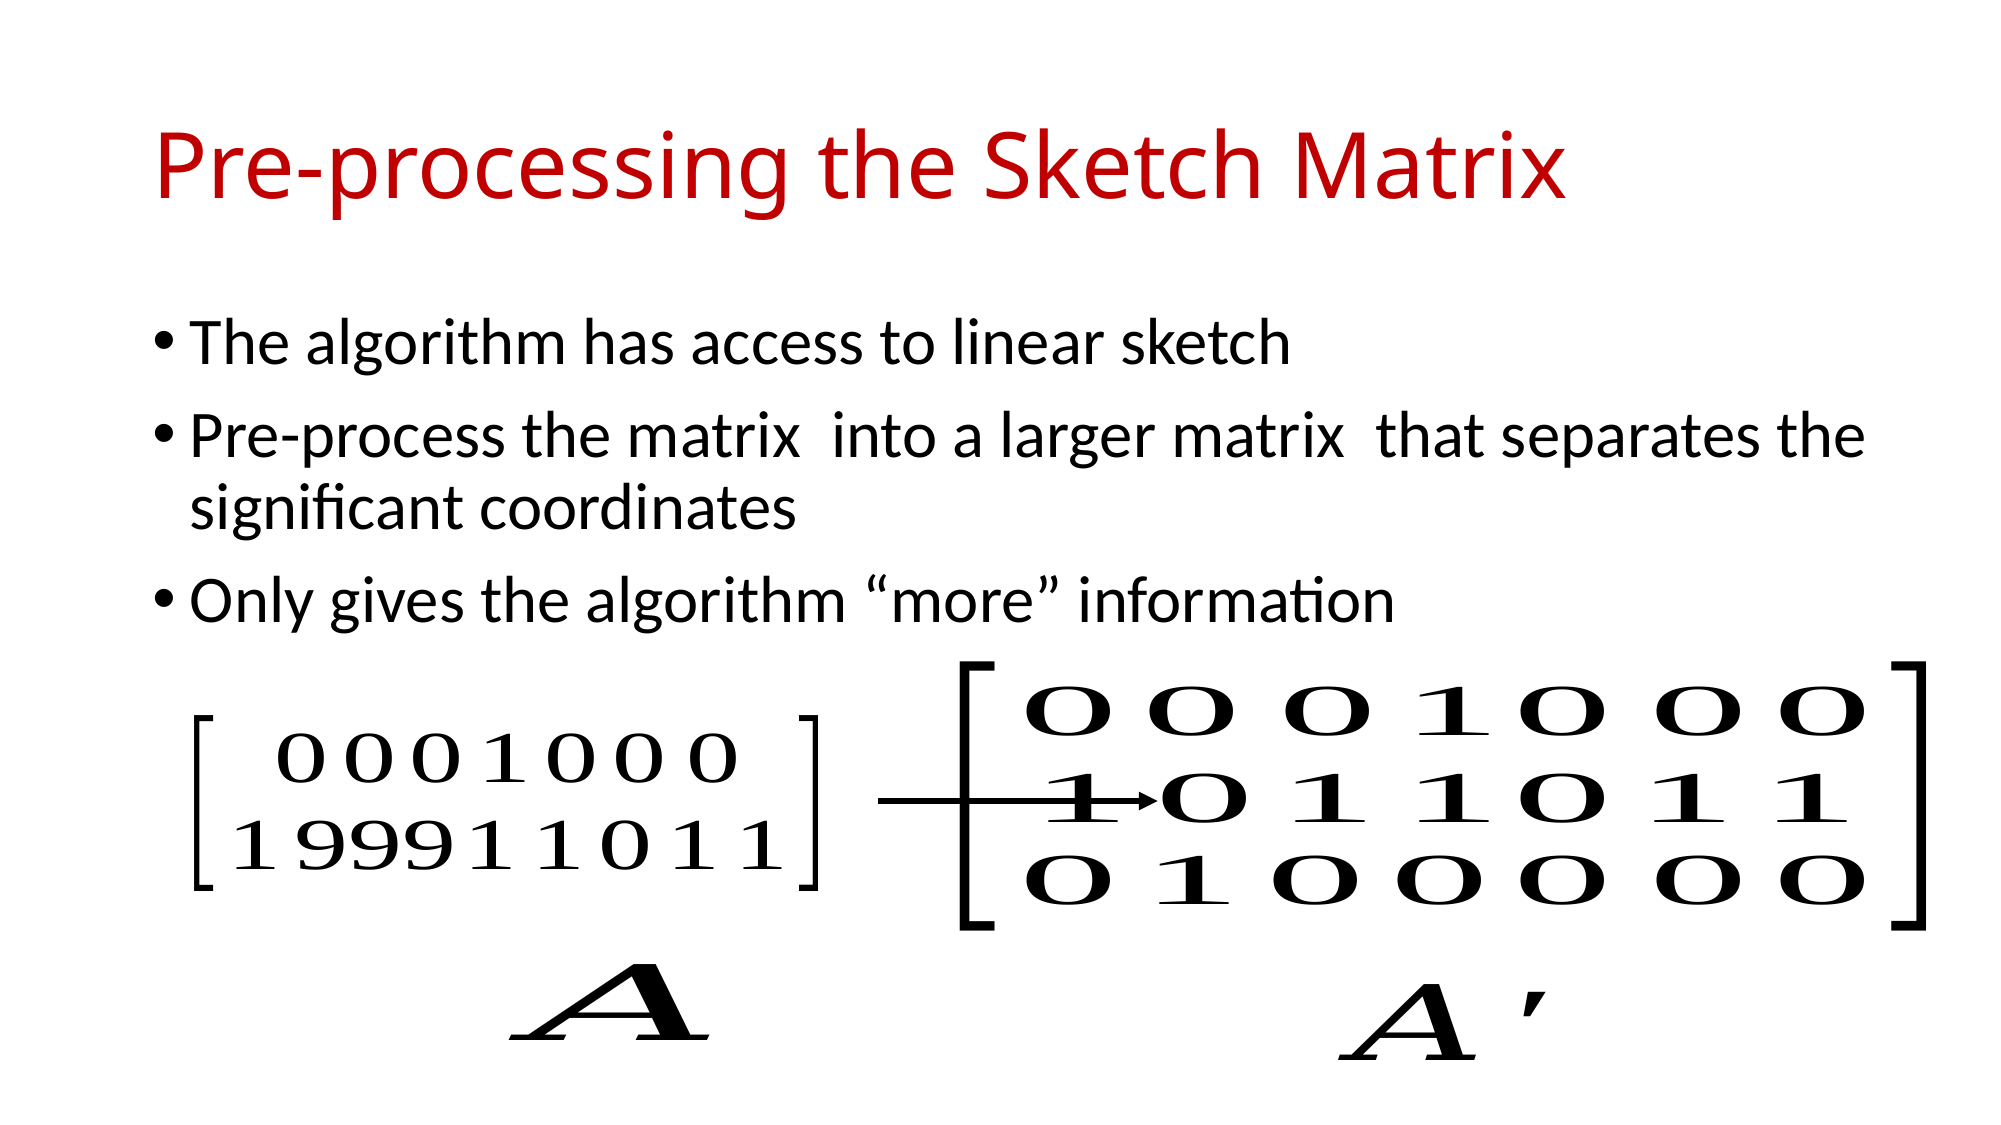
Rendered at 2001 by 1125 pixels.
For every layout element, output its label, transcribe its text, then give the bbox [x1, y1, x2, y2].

title Pre-processing the Sketch Matrix [137, 59, 1863, 278]
